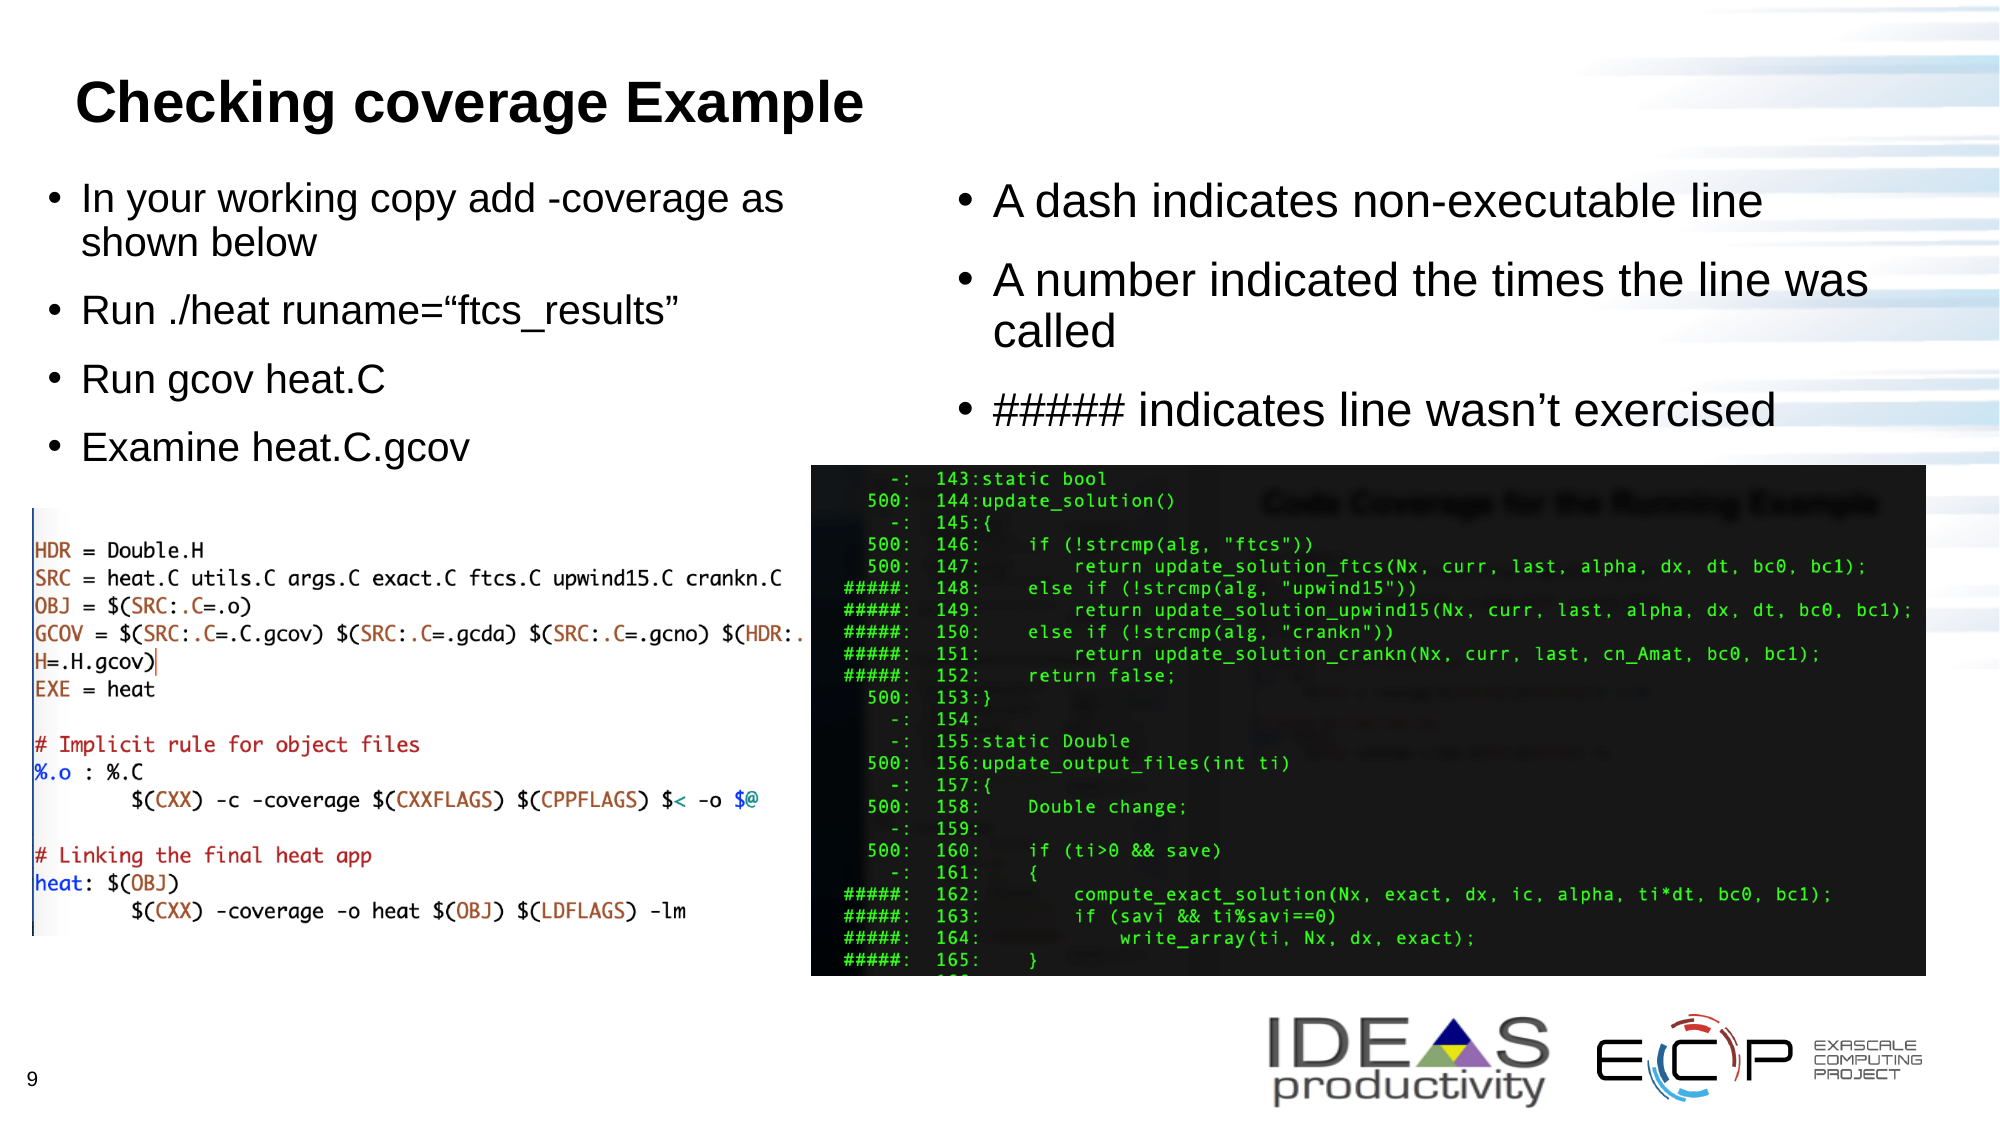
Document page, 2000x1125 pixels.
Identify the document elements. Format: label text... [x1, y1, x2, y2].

title Checking coverage Example [59, 67, 1926, 218]
picture [1597, 1014, 1922, 1102]
picture [32, 508, 808, 936]
picture [811, 0, 2000, 977]
picture [1257, 1009, 1560, 1115]
text_box In your working copy add -coverage as shown below Run ./heat runame=“ftcs_results” Run gcov heat.C Examine heat.C.gcov [32, 169, 854, 479]
text_box A dash indicates non-executable line A number indicated the times the line was called ##### indicates line wasn’t exercised [942, 218, 1926, 445]
